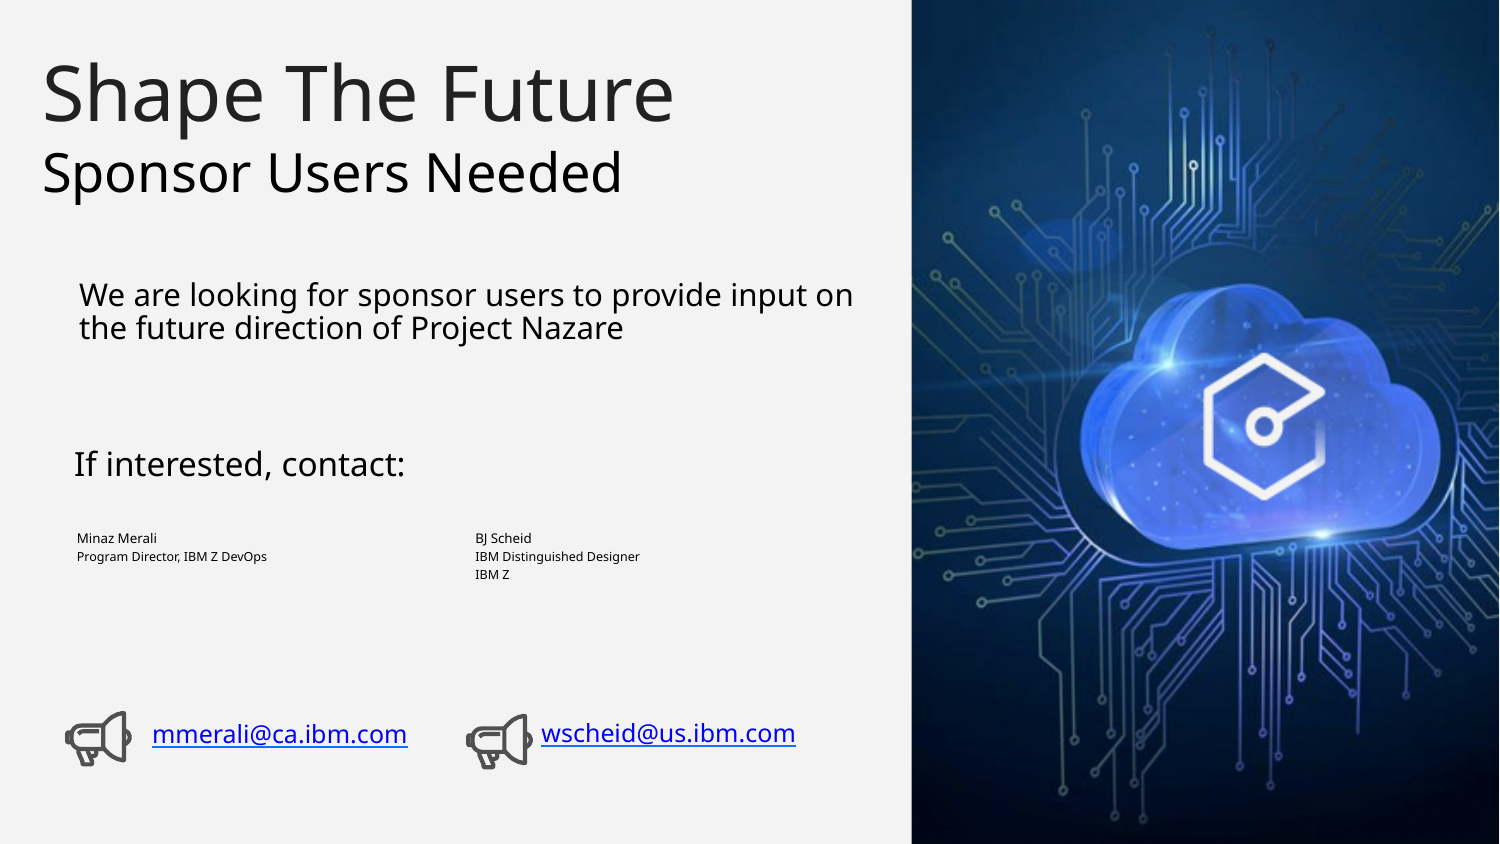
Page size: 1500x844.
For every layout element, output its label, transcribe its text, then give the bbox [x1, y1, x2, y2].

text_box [66, 712, 130, 765]
text_box BJ Scheid IBM Distinguished Designer IBM Z [468, 524, 749, 678]
text_box wscheid@us.ibm.com [541, 717, 749, 844]
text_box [468, 715, 531, 768]
text_box Minaz Merali Program Director, IBM Z DevOps [69, 524, 427, 678]
title Shape The Future Sponsor Users Needed [33, 32, 715, 739]
text_box mmerali@ca.ibm.com [152, 718, 433, 753]
picture [749, 0, 1500, 844]
text_box We are looking for sponsor users to provide input on the future direction of Project Nazare [71, 271, 749, 373]
text_box If interested, contact: [66, 407, 749, 509]
